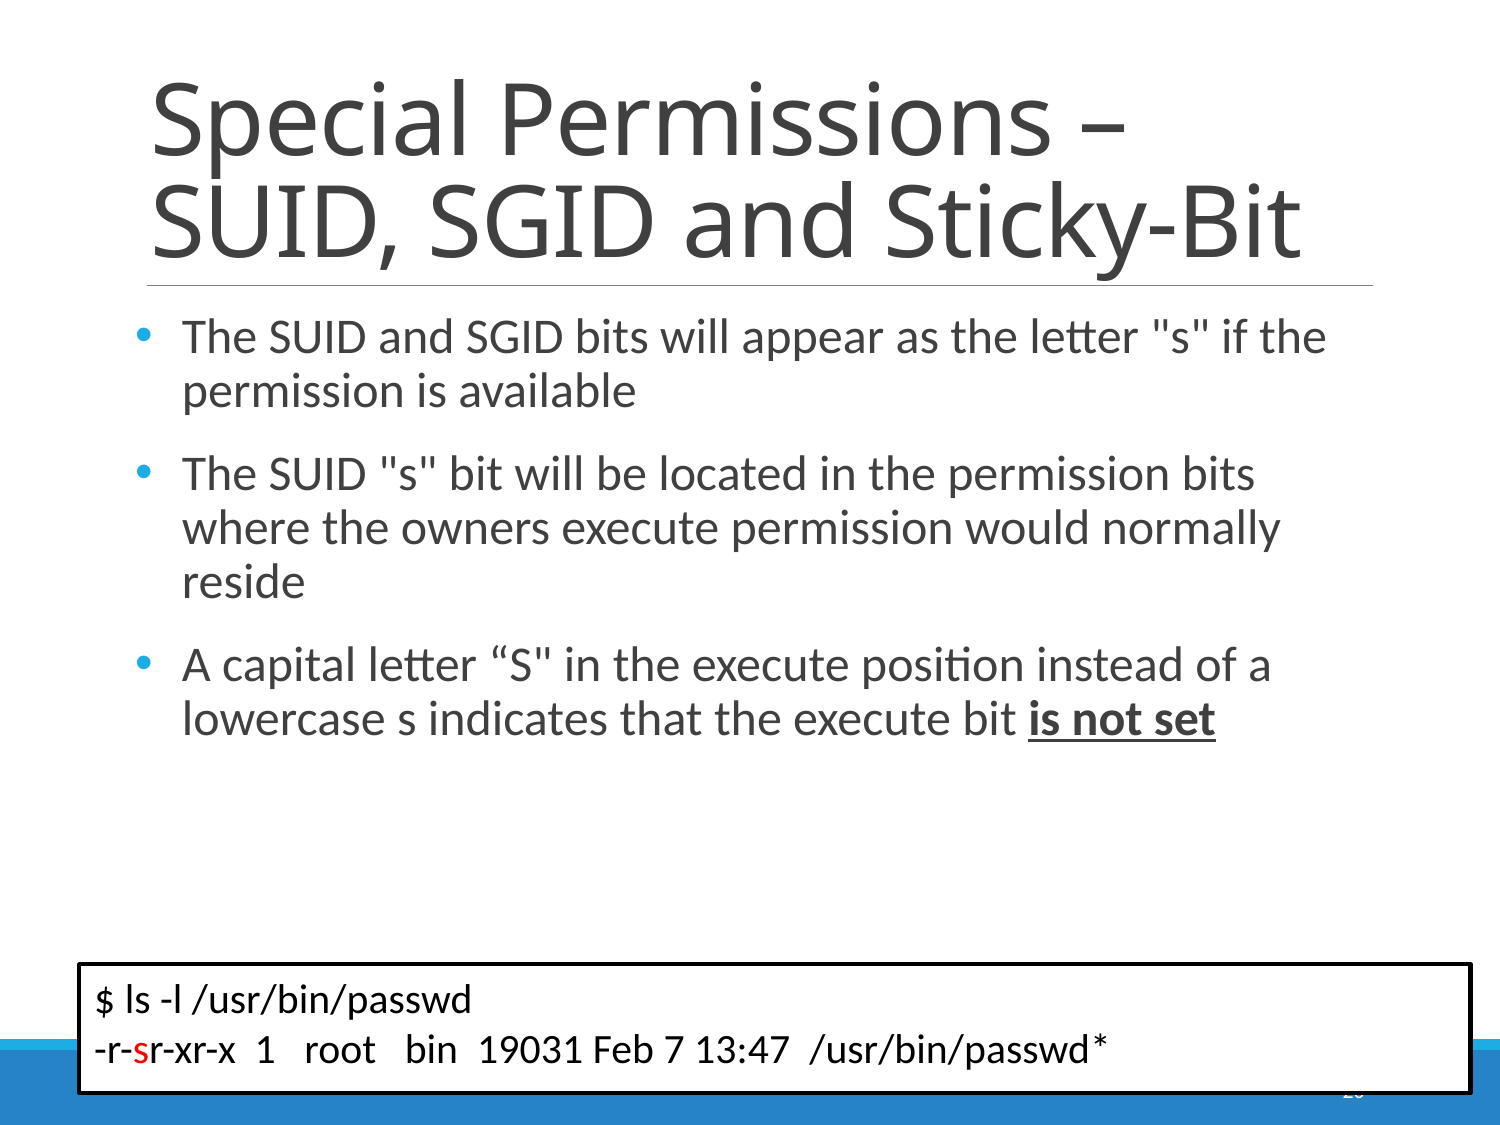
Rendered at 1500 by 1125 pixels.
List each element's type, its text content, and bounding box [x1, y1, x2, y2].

title Special Permissions – SUID, SGID and Sticky-Bit [135, 47, 1373, 285]
text_box $ ls -l /usr/bin/passwd -r-sr-xr-x 1 root bin 19031 Feb 7 13:47 /usr/bin/passwd* [79, 964, 1471, 1093]
slide_number 20 [1218, 1093, 1380, 1120]
list The SUID and SGID bits will appear as the letter "s" if the permission is available The SUID "s" bit will be located in the permission bits where the owners execute permission would normally reside A capital letter “S" in the execute position instead of a lowercase s indicates that the execute bit is not set [135, 302, 1373, 963]
